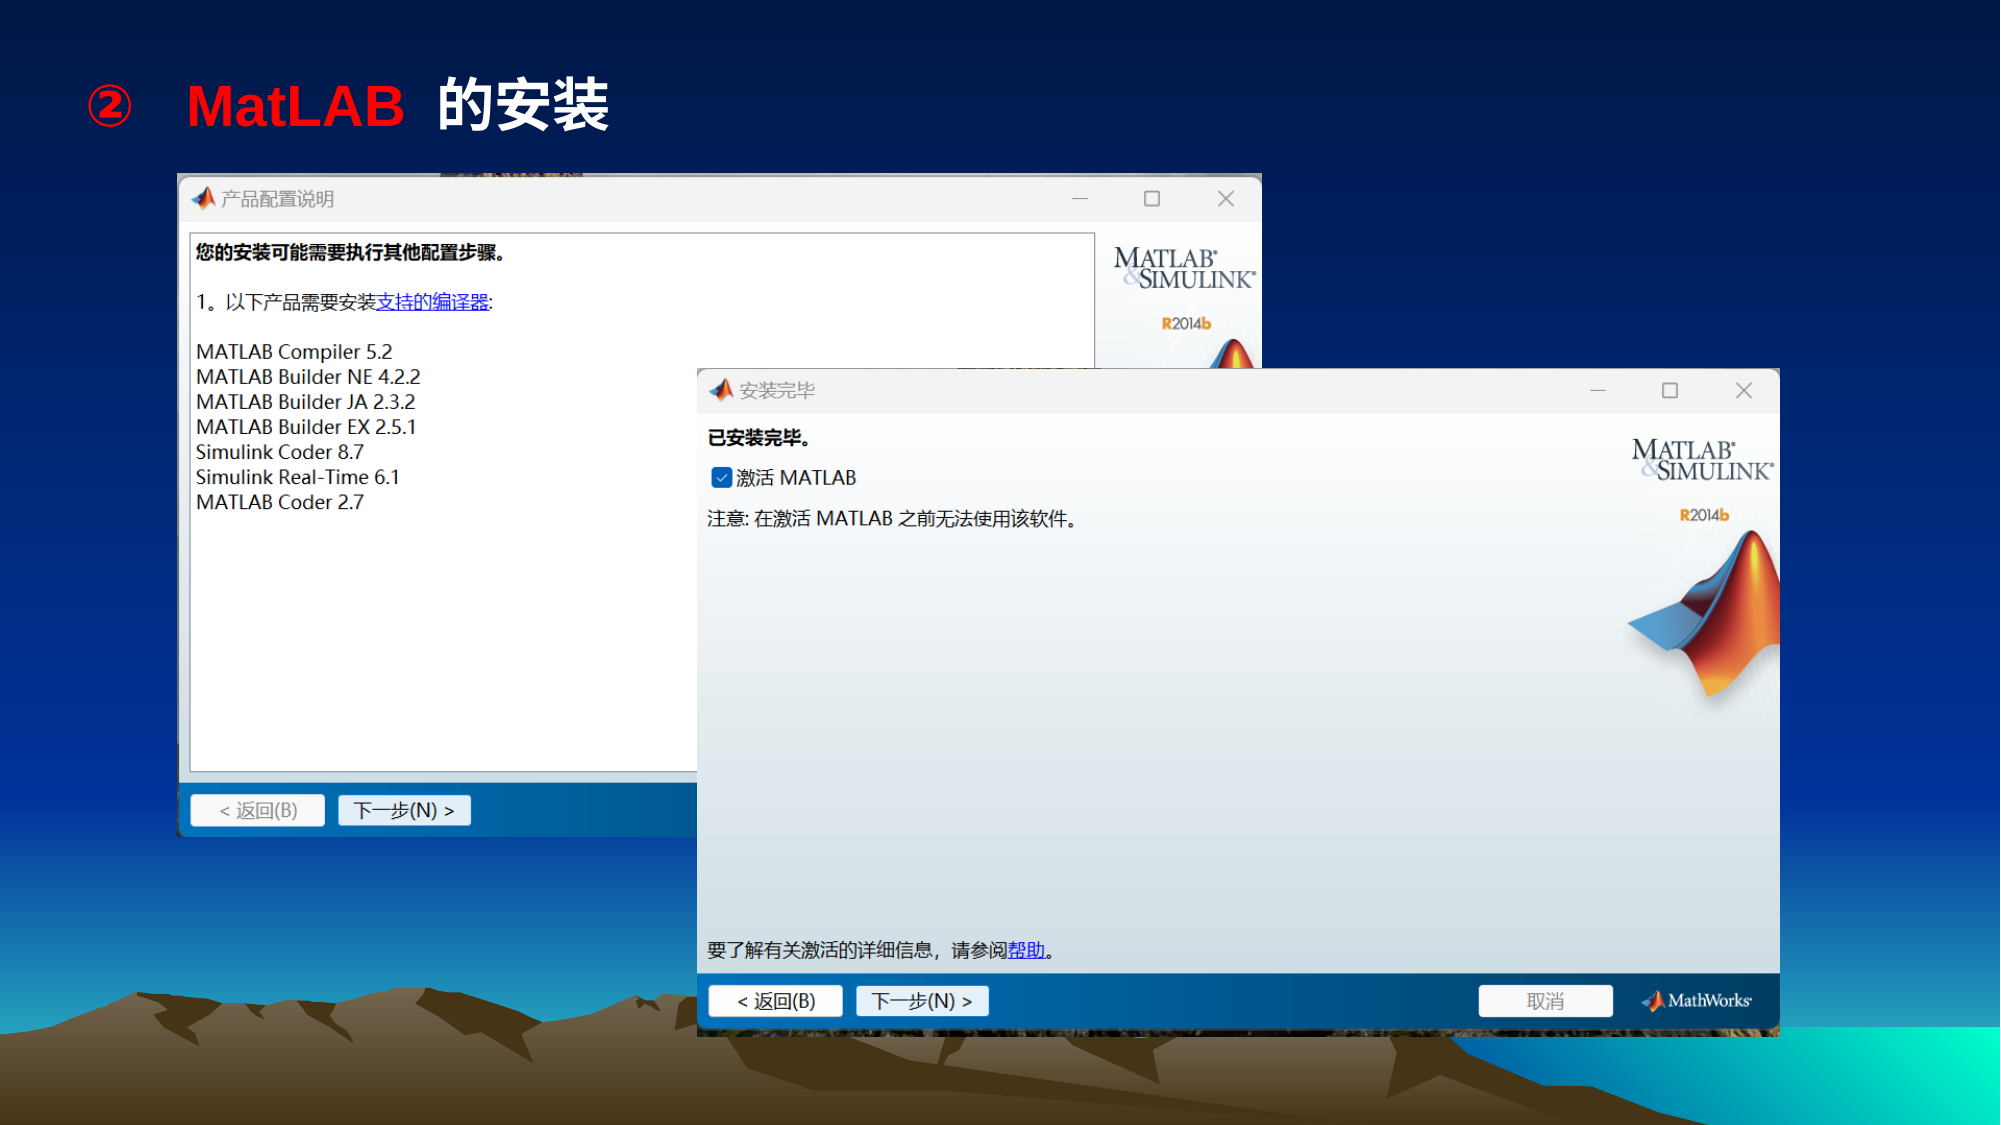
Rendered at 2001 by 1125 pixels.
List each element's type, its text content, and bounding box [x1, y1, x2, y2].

picture [177, 173, 1780, 1038]
text_box MatLAB 的安装 [70, 61, 772, 146]
